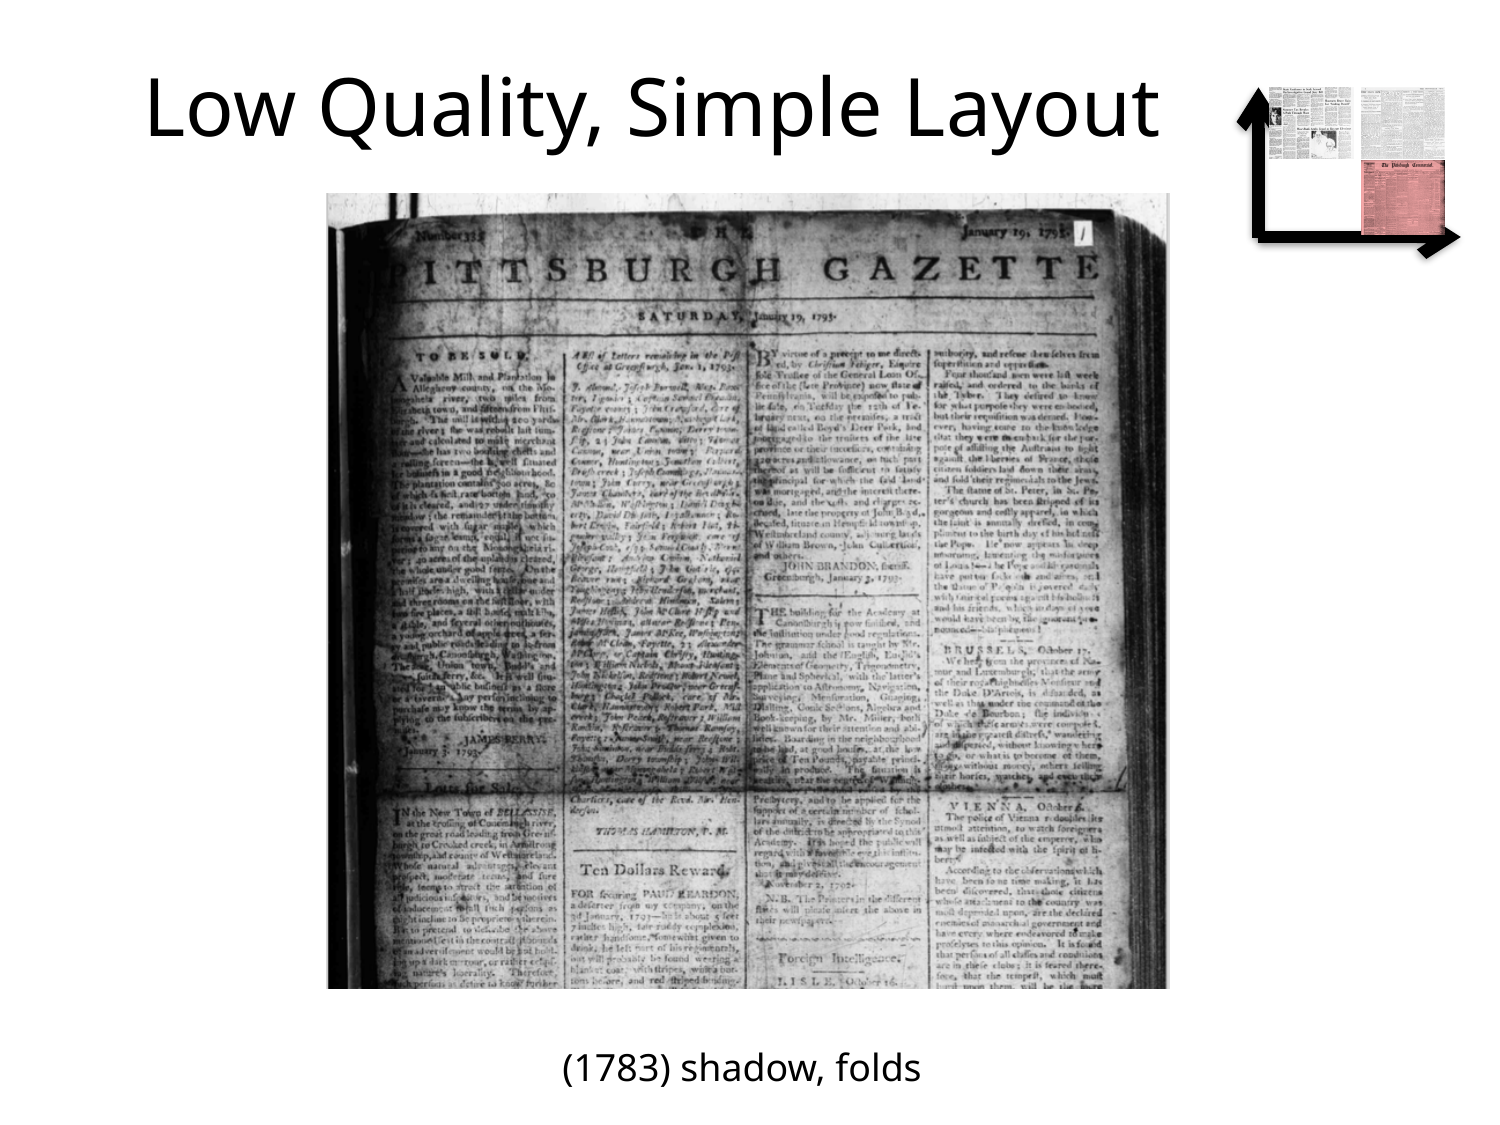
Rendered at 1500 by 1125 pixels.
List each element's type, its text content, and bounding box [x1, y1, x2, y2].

picture [326, 193, 1170, 989]
text_box Low Quality, Simple Layout [74, 10, 1230, 198]
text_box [1258, 87, 1462, 239]
text_box (1783) shadow, folds [547, 1036, 992, 1097]
